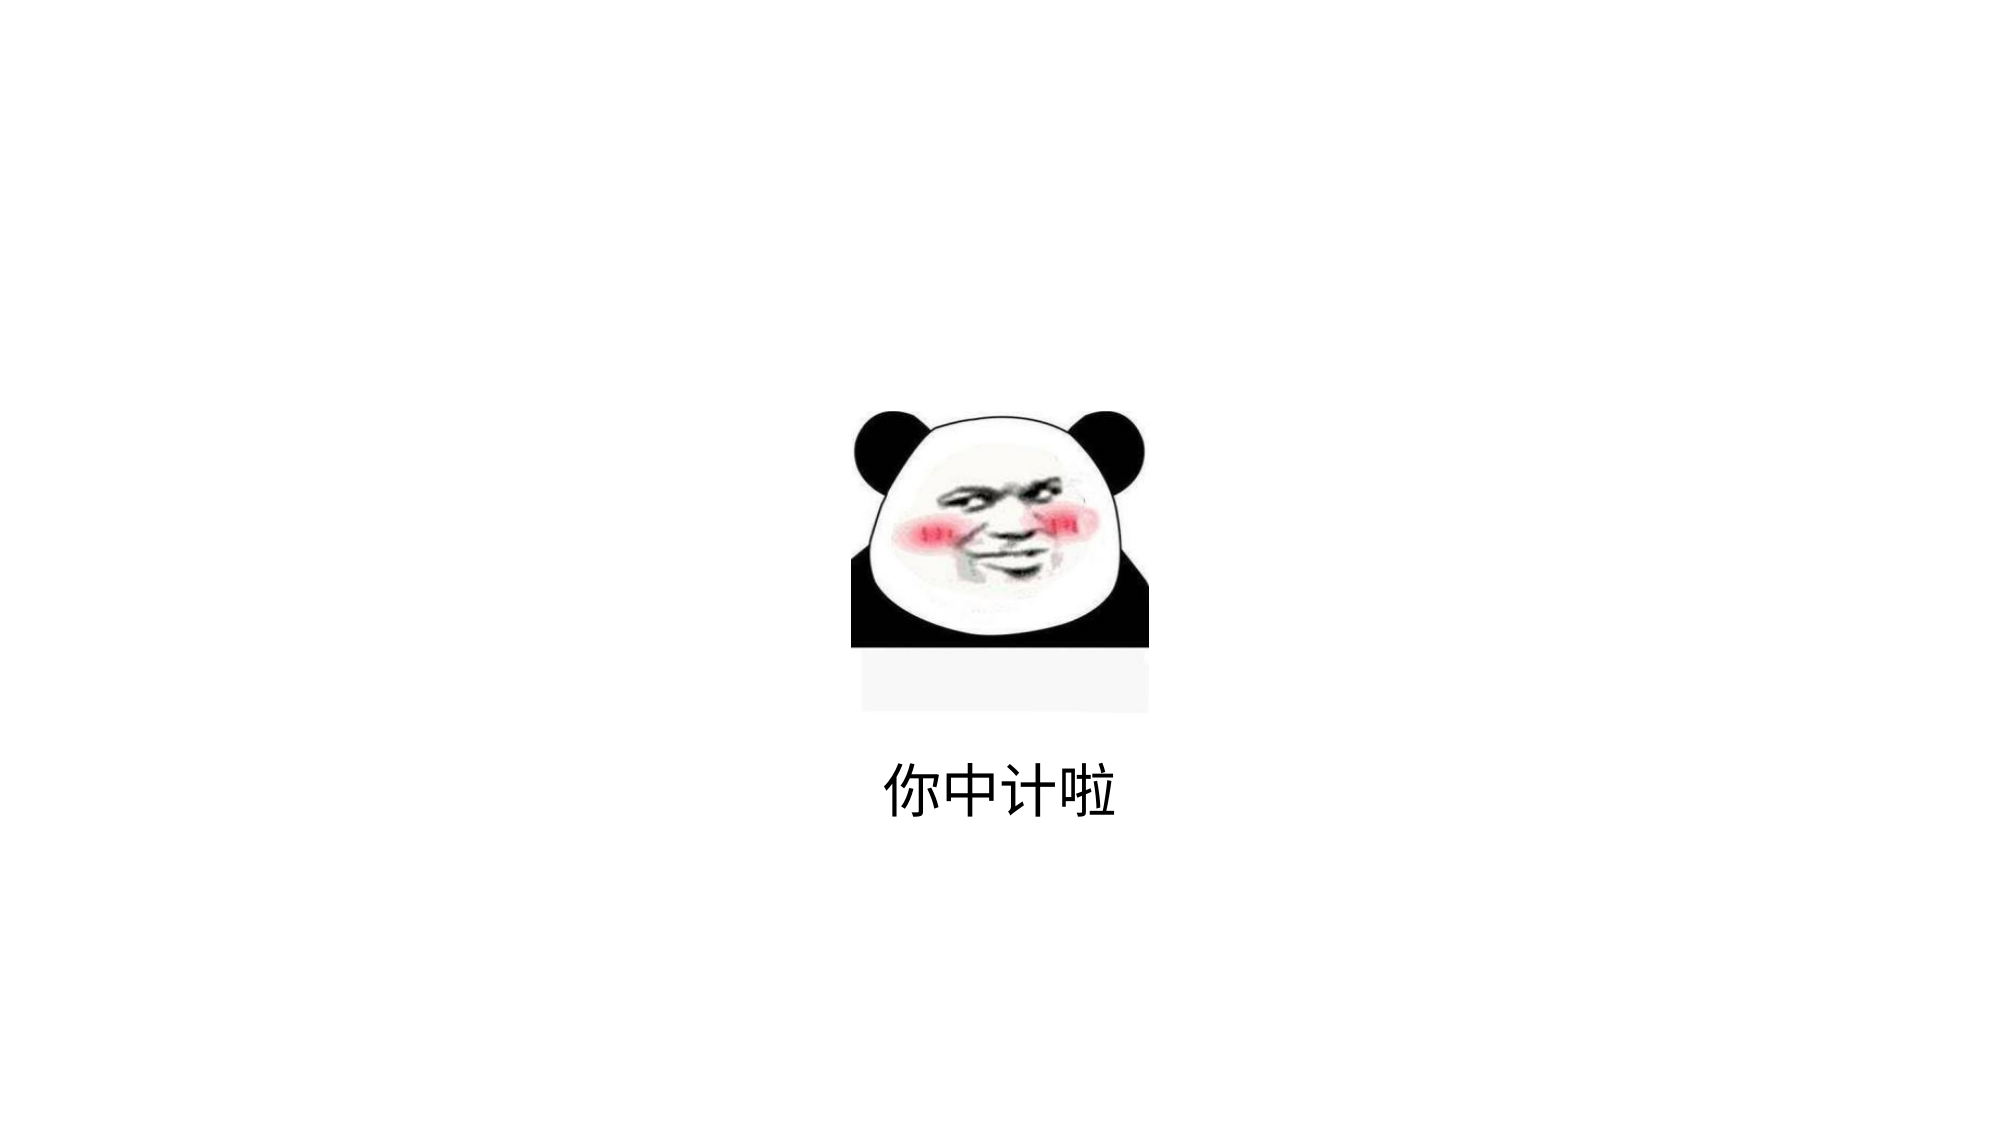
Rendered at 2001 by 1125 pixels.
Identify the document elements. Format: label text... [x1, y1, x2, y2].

text_box 你中计啦 [339, 746, 1661, 832]
picture [851, 411, 1149, 714]
